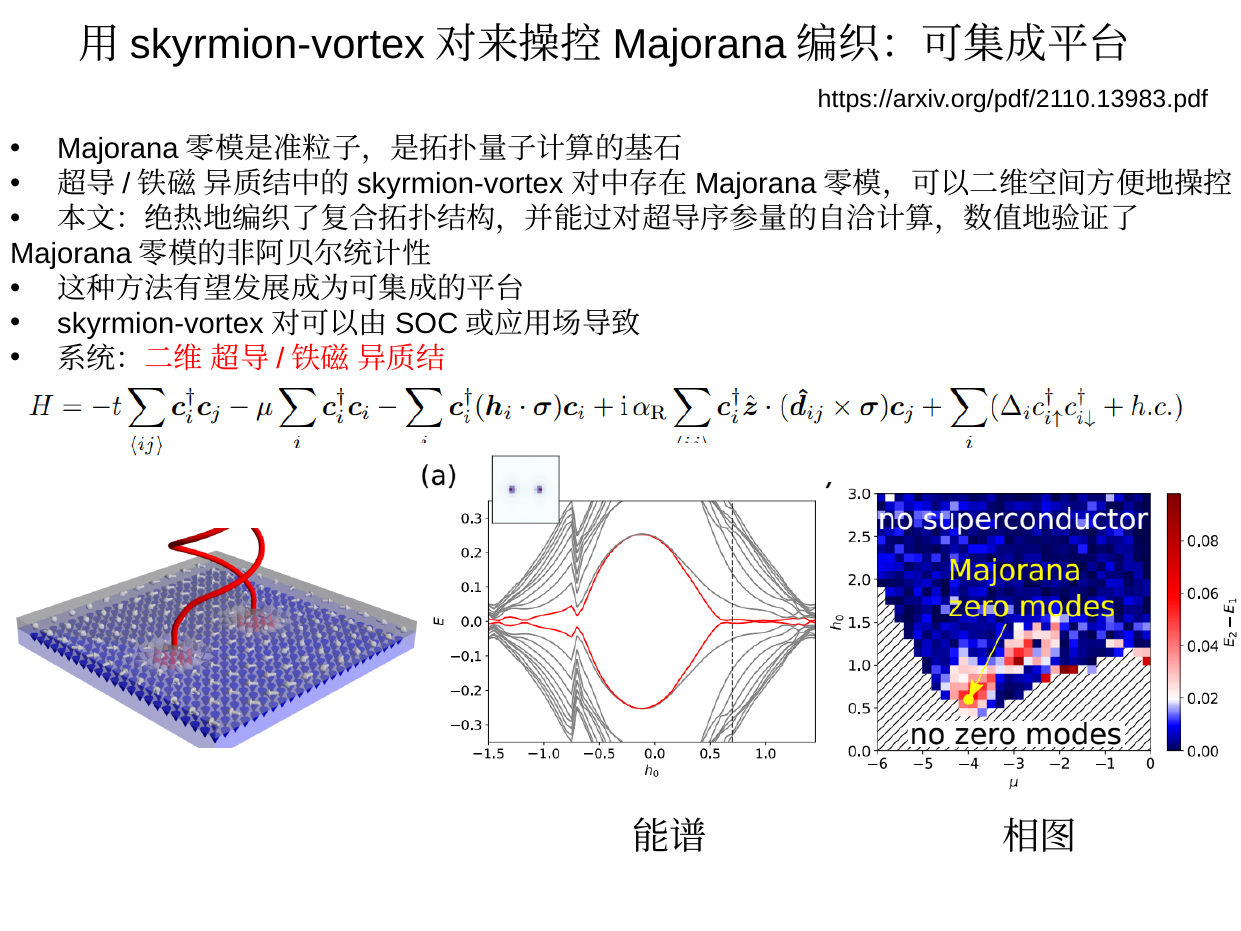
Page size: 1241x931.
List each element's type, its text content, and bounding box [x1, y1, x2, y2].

picture [13, 384, 1186, 780]
text_box 用skyrmion-vortex对来操控Majorana编织：可集成平台 [63, 9, 1146, 75]
text_box https://arxiv.org/pdf/2110.13983.pdf [803, 74, 1239, 120]
text_box Majorana零模是准粒子，是拓扑量子计算的基石 超导/铁磁 异质结中的skyrmion-vortex对中存在Majorana零模，可以二维空间方便地操控 本文：绝热地编织了复合拓扑结构，并能过对超导序参量的自洽计算，数值地验证了 Majorana零模的非阿贝尔统计性 这种方法有望发展成为可集成的平台 skyrmion-vortex对可以由SOC或应用场导致 系统：二维 超导/铁磁 异质结 [0, 122, 1241, 382]
text_box 能谱 [617, 805, 722, 865]
text_box 相图 [987, 805, 1093, 865]
picture [826, 482, 1239, 794]
